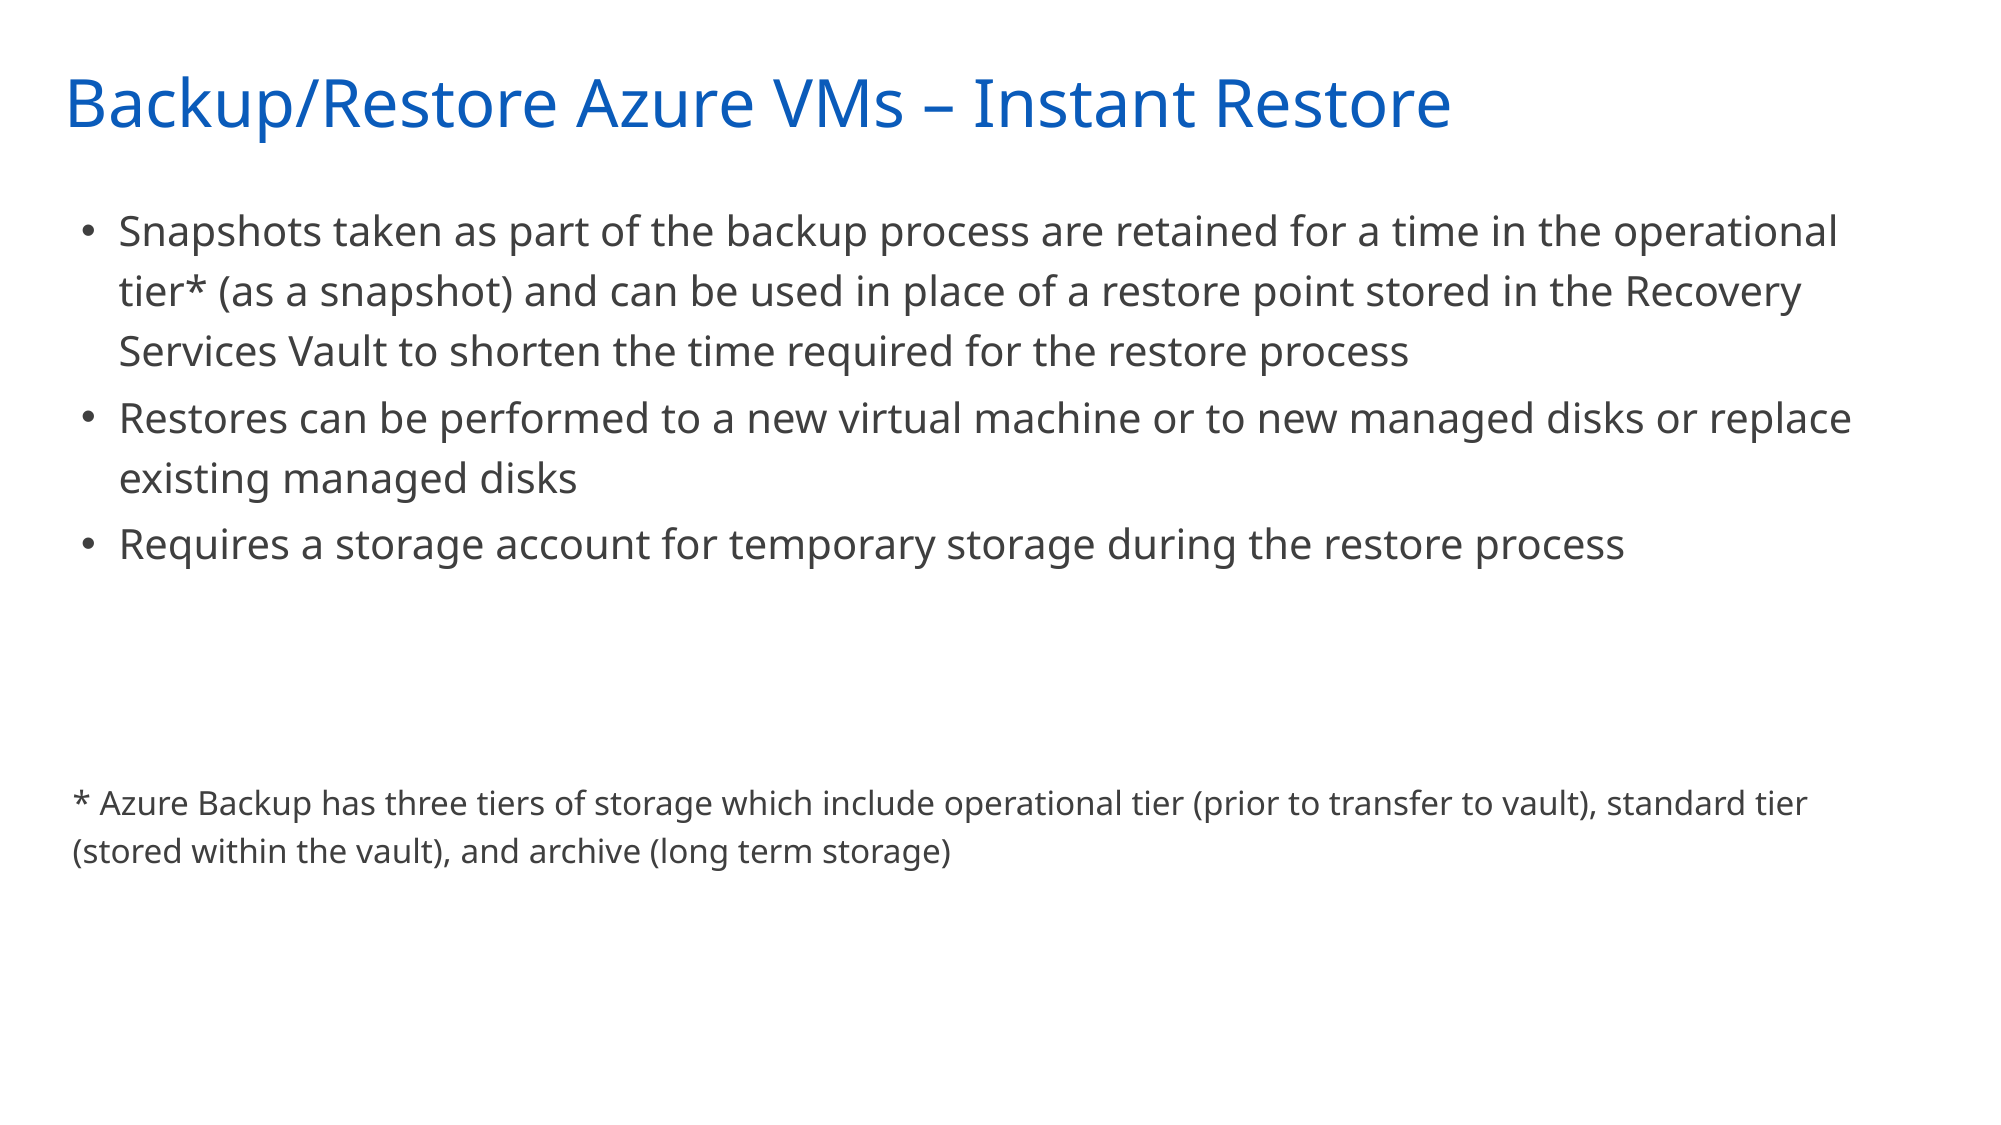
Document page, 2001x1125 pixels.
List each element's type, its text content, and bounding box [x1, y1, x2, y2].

title Backup/Restore Azure VMs – Instant Restore [49, 49, 1899, 162]
list Snapshots taken as part of the backup process are retained for a time in the operational tier* (as a snapshot) and can be used in place of a restore point stored in the Recovery Services Vault to shorten the time required for the restore process Restores can be performed to a new virtual machine or to new managed disks or replace existing managed disks Requires a storage account for temporary storage during the restore process [66, 187, 1899, 767]
text_box * Azure Backup has three tiers of storage which include operational tier (prior to transfer to vault), standard tier (stored within the vault), and archive (long term storage) [57, 766, 1891, 1000]
